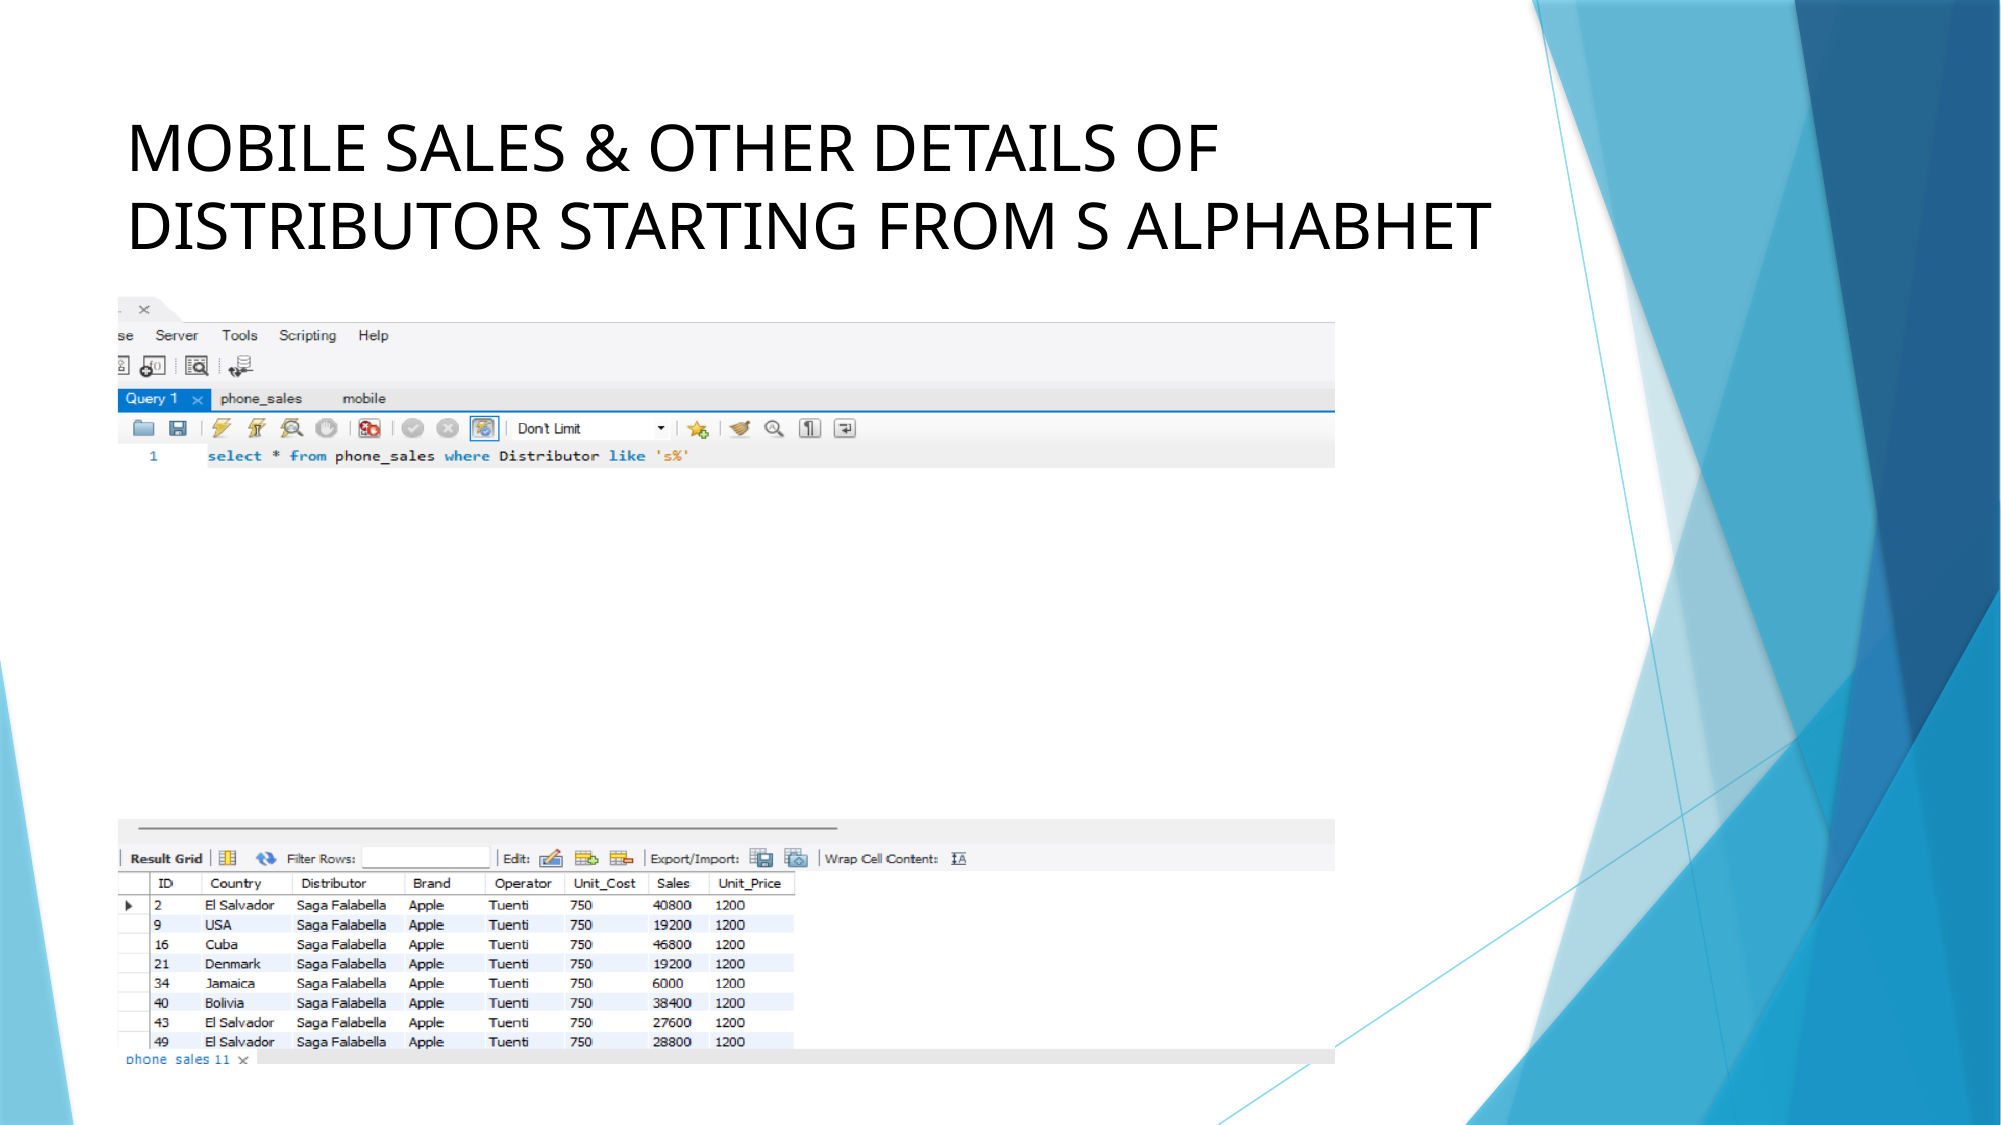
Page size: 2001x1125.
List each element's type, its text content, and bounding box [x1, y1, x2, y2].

picture [117, 265, 1336, 1065]
title MOBILE SALES & OTHER DETAILS OF DISTRIBUTOR STARTING FROM S ALPHABHET [111, 99, 1522, 317]
